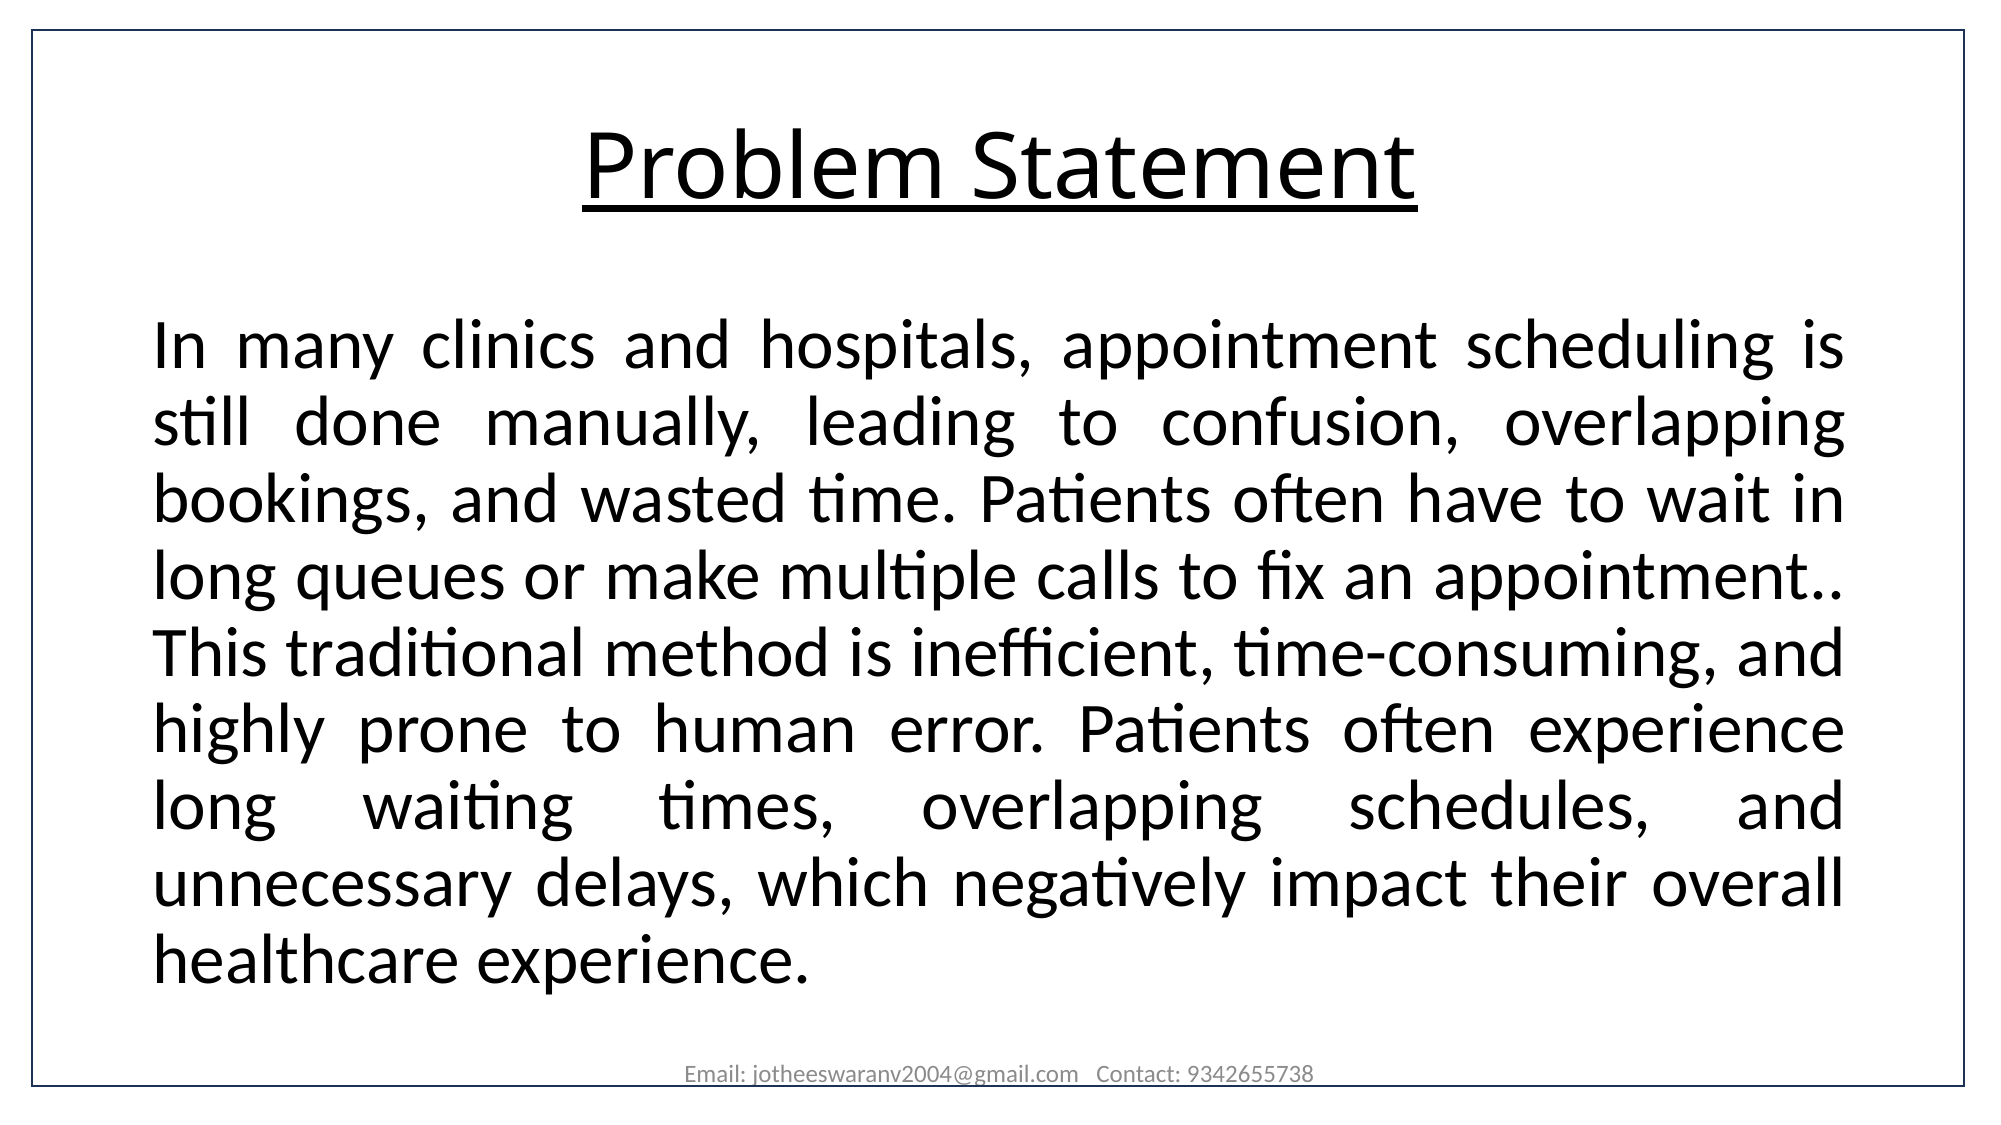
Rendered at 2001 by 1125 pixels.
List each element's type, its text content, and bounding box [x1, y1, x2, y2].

footer Email: jotheeswaranv2004@gmail.com Contact: 9342655738 [662, 1042, 1338, 1103]
text_box [31, 29, 1965, 1087]
